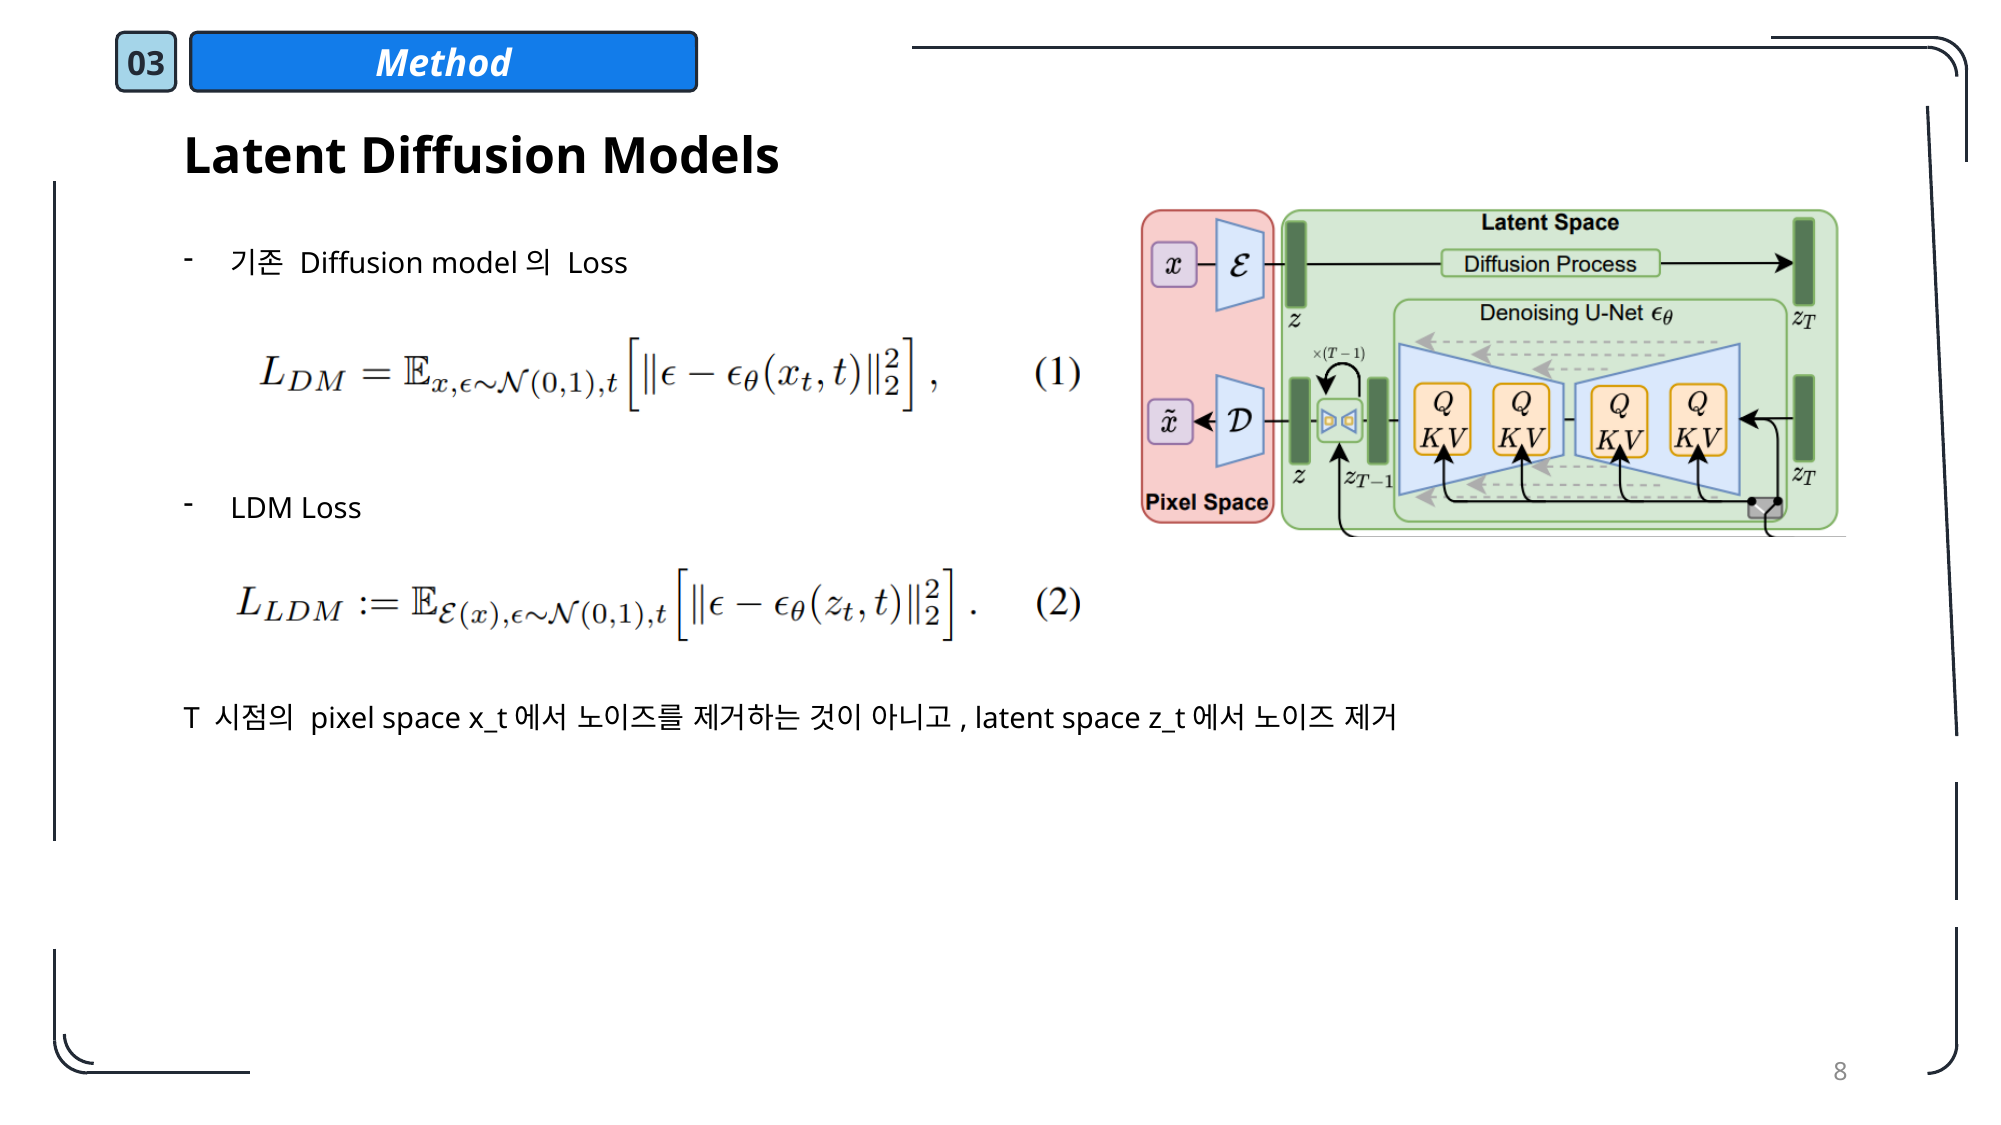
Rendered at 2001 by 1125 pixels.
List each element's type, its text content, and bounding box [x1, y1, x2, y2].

slide_number 8 [1412, 1074, 1863, 1103]
text_box 03 [116, 31, 176, 37]
picture [146, 191, 1847, 673]
text_box Method [190, 31, 698, 37]
picture [193, 314, 1111, 441]
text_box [54, 37, 1967, 1074]
